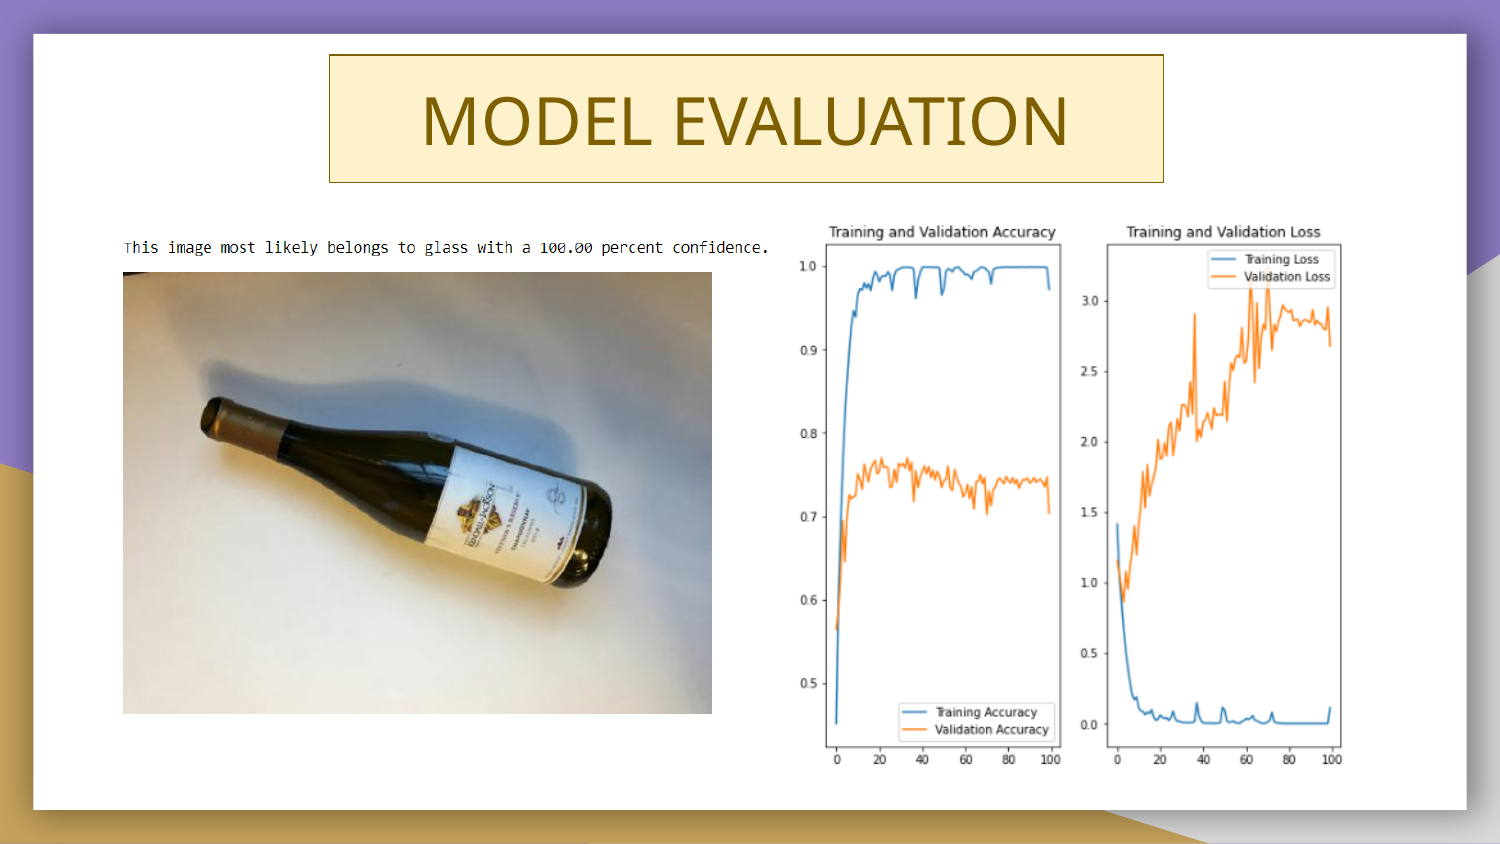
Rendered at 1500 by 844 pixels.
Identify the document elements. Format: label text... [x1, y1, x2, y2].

text_box MODEL EVALUATION [329, 54, 1164, 183]
picture [116, 232, 772, 723]
picture [777, 215, 1366, 777]
